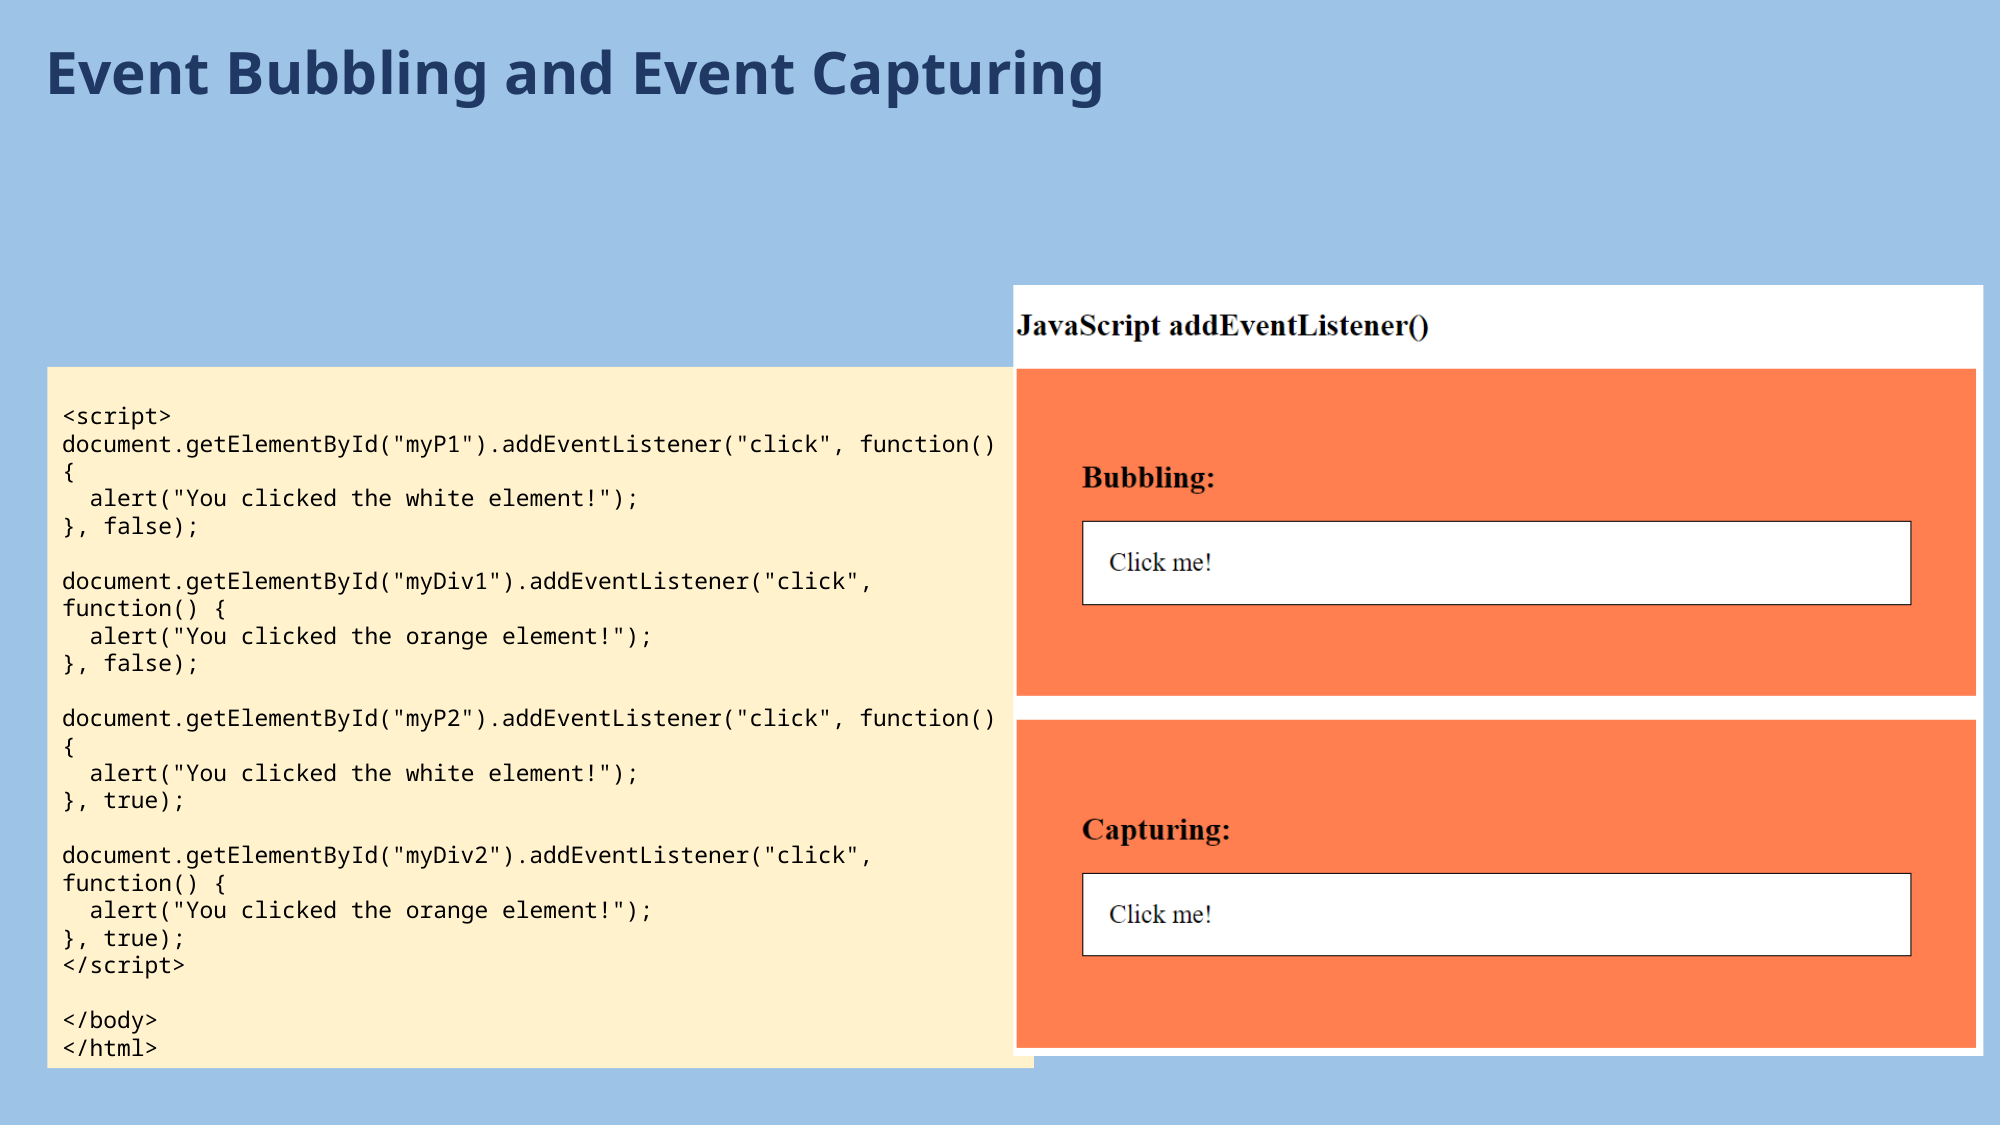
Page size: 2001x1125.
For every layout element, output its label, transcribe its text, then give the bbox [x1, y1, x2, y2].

text_box <script> document.getElementById("myP1").addEventListener("click", function() { alert("You clicked the white element!"); }, false); document.getElementById("myDiv1").addEventListener("click", function() { alert("You clicked the orange element!"); }, false); document.getElementById("myP2").addEventListener("click", function() { alert("You clicked the white element!"); }, true); document.getElementById("myDiv2").addEventListener("click", function() { alert("You clicked the orange element!"); }, true); </script> </body> </html> [47, 366, 1034, 1069]
picture [1013, 285, 1984, 1056]
title Event Bubbling and Event Capturing [30, 11, 1259, 140]
